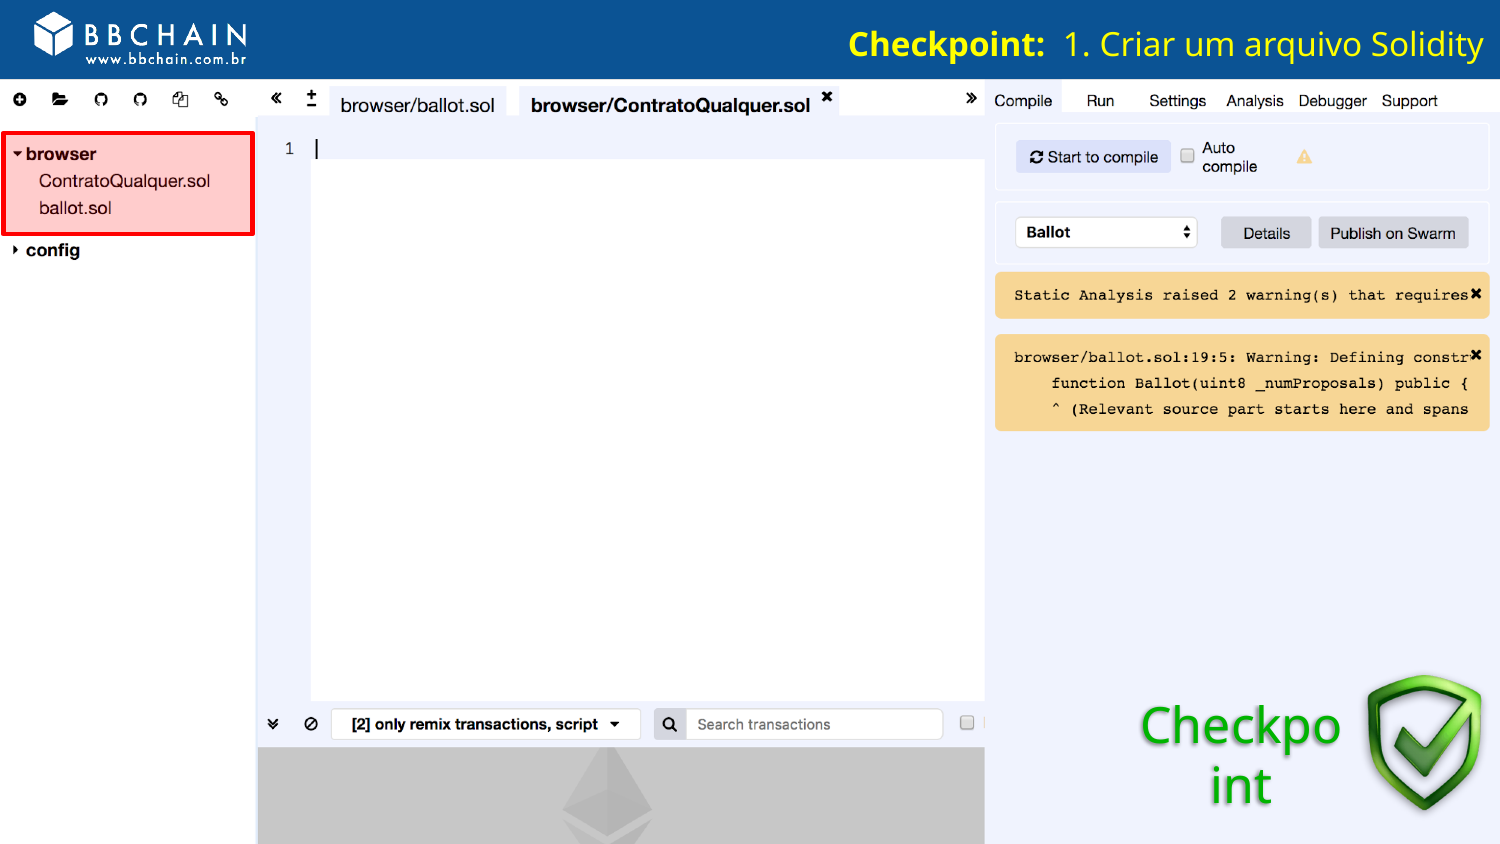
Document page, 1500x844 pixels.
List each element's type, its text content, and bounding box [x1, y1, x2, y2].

text_box Checkpoint: 1. Criar um arquivo Solidity [0, 0, 1500, 79]
picture [0, 79, 1500, 844]
